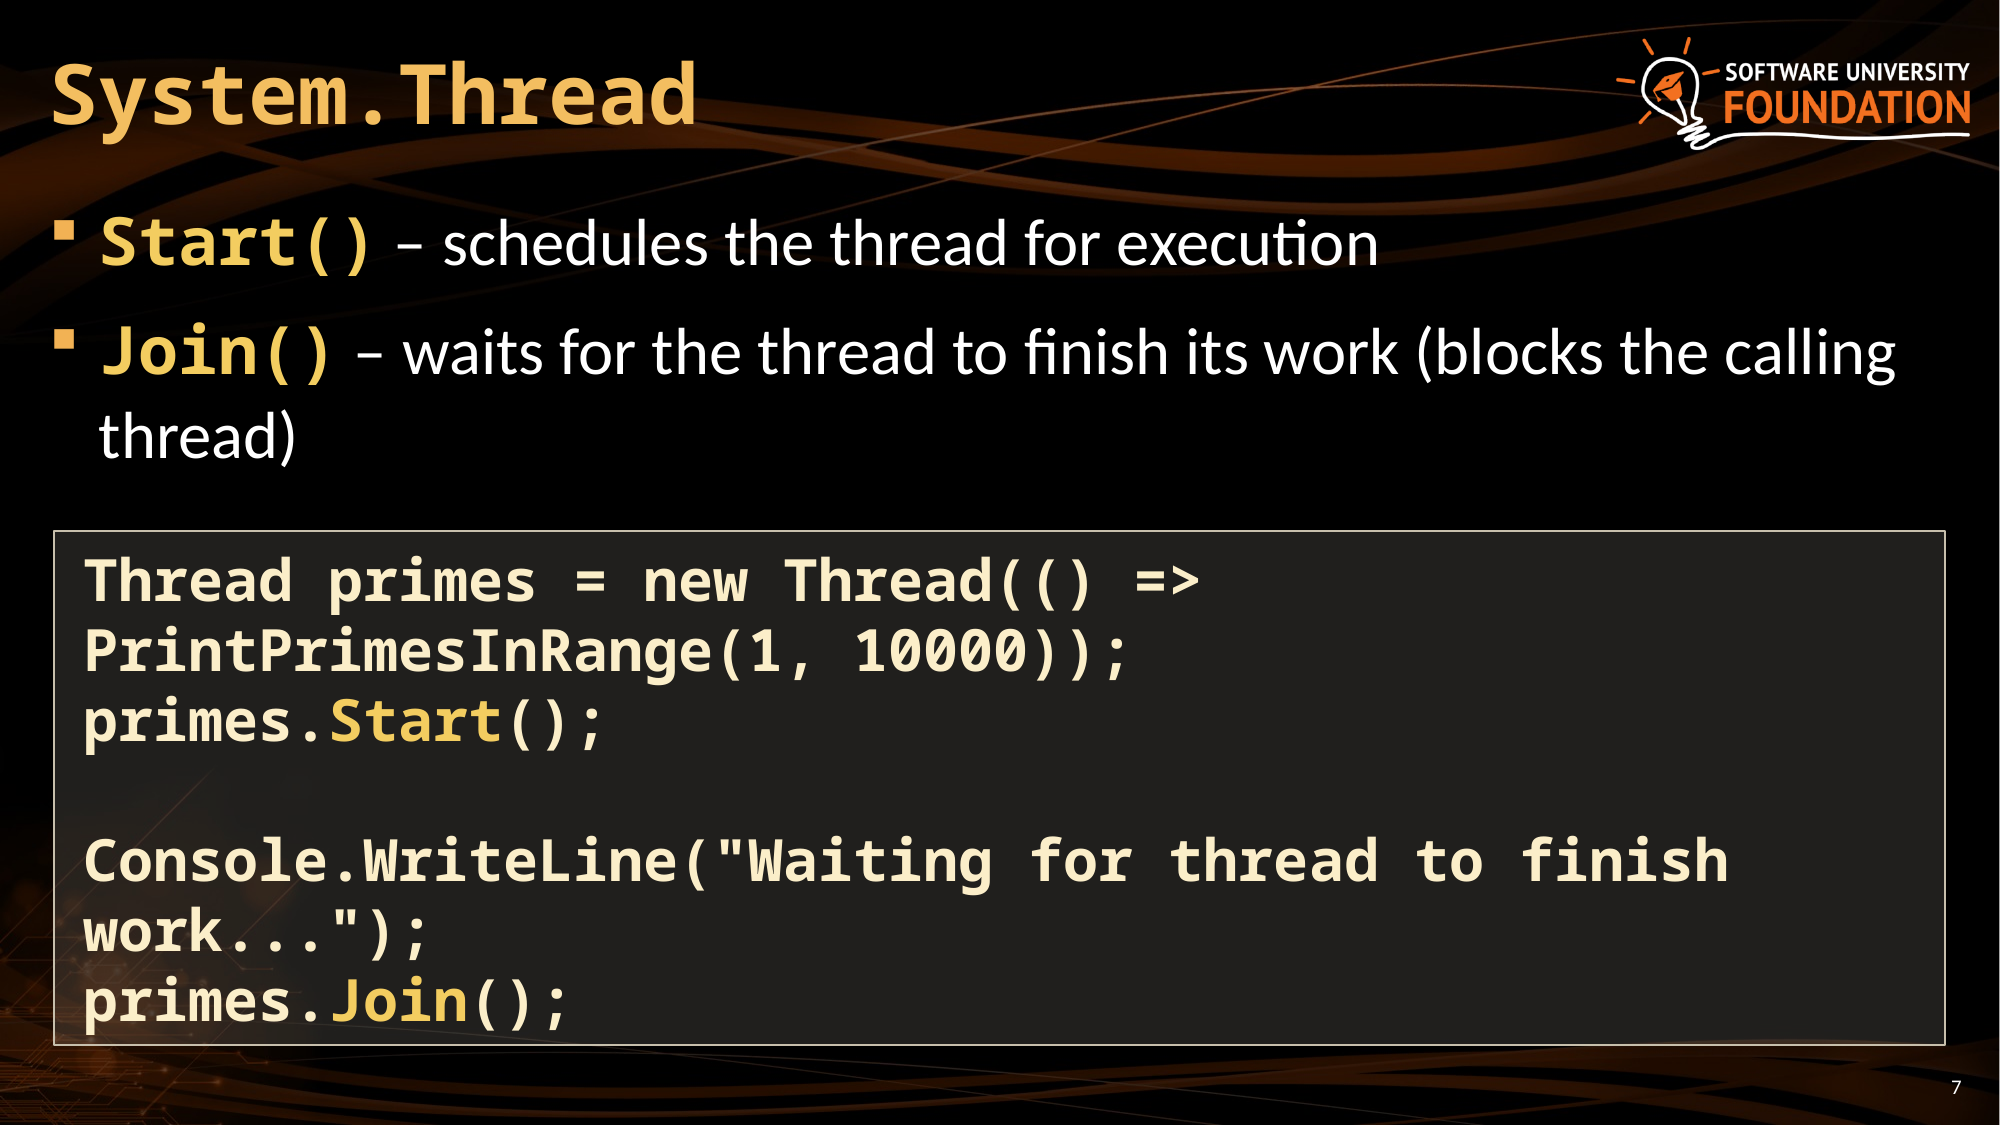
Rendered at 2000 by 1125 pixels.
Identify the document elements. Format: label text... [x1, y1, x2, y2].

list Start() – schedules the thread for execution Join() – waits for the thread to finish its work (blocks the calling thread) [31, 188, 1968, 1103]
picture [0, 0, 2000, 1125]
title System.Thread [30, 6, 1602, 189]
text_box Thread primes = new Thread(() => PrintPrimesInRange(1, 10000)); primes.Start(); Console.WriteLine("Waiting for thread to finish work..."); primes.Join(); [53, 531, 1945, 1045]
